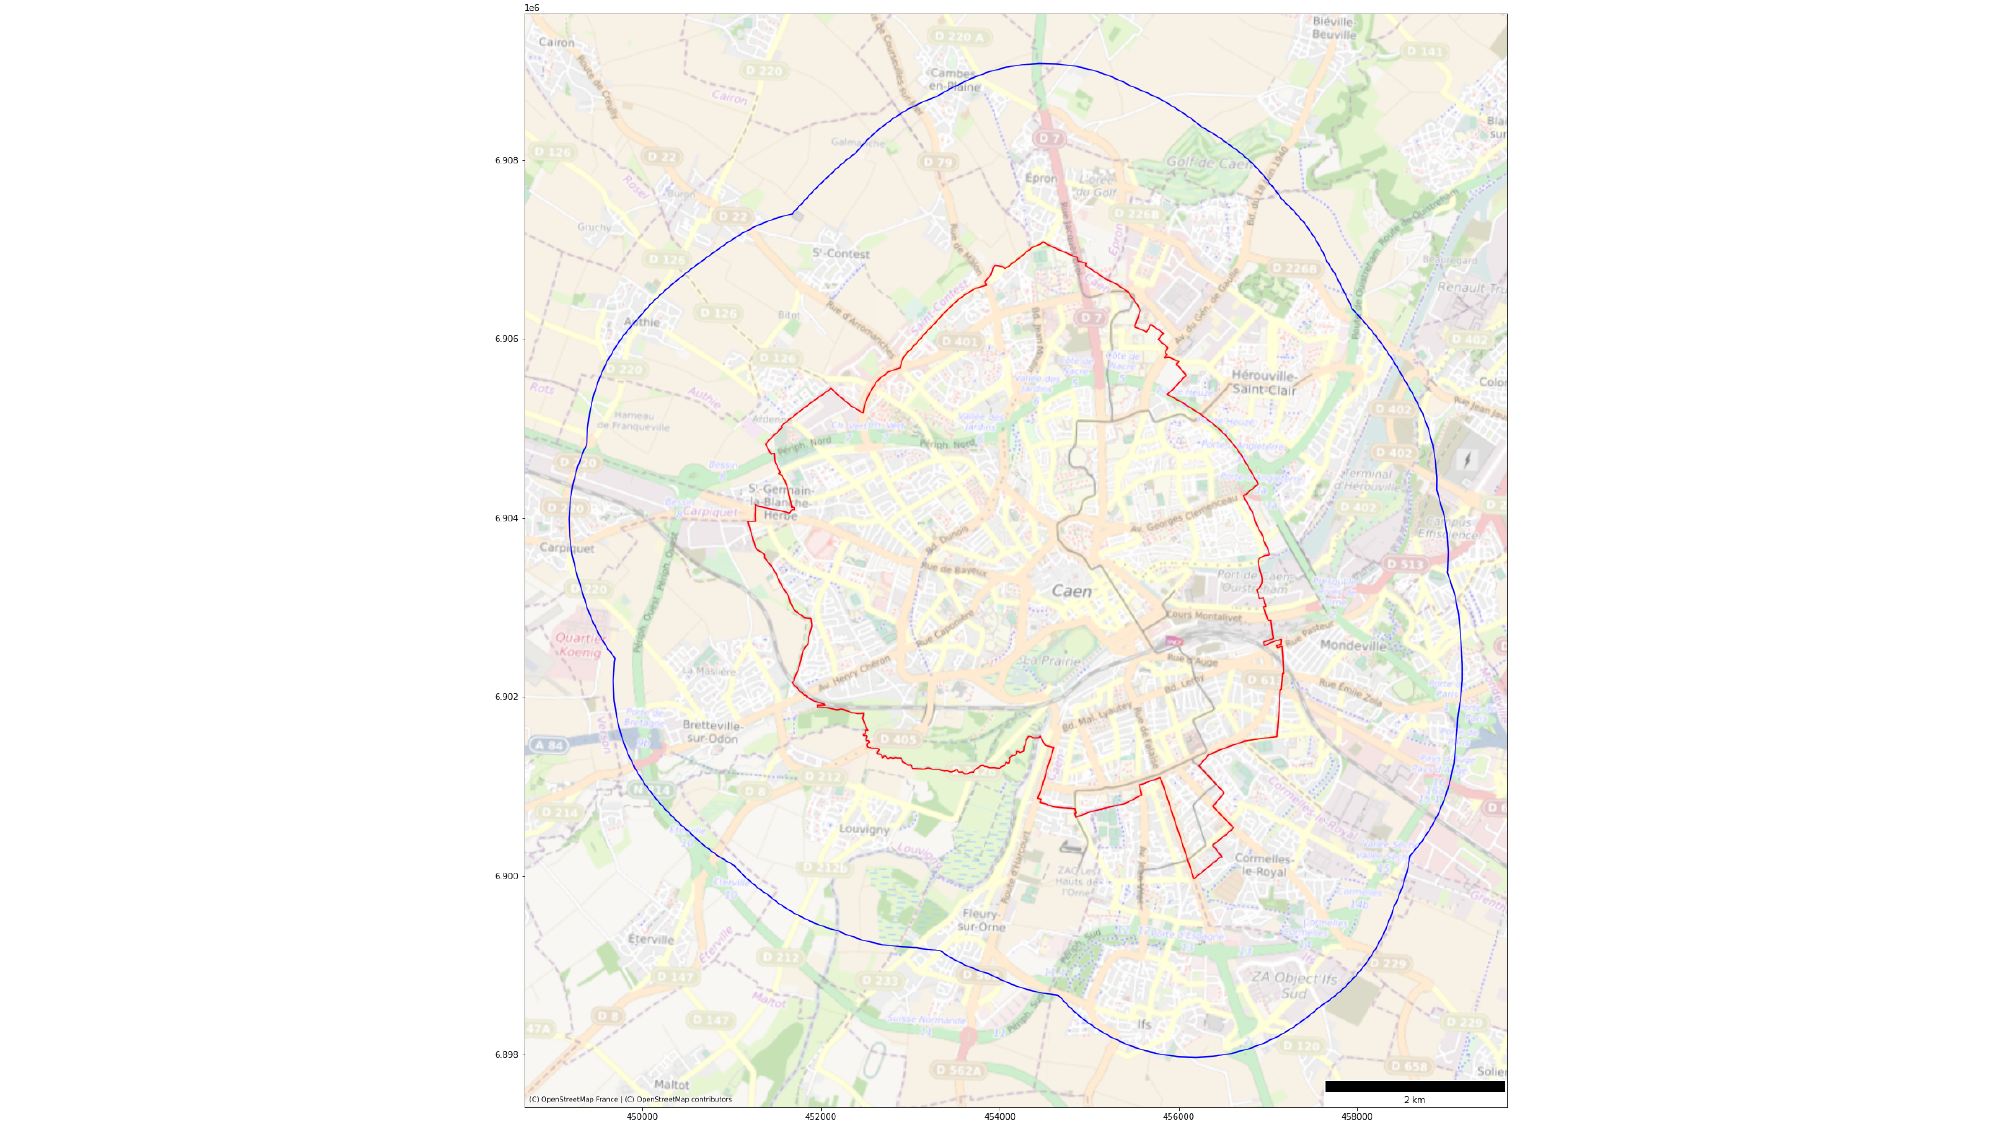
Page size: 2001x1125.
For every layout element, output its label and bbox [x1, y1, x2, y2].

picture [488, 0, 1512, 1125]
